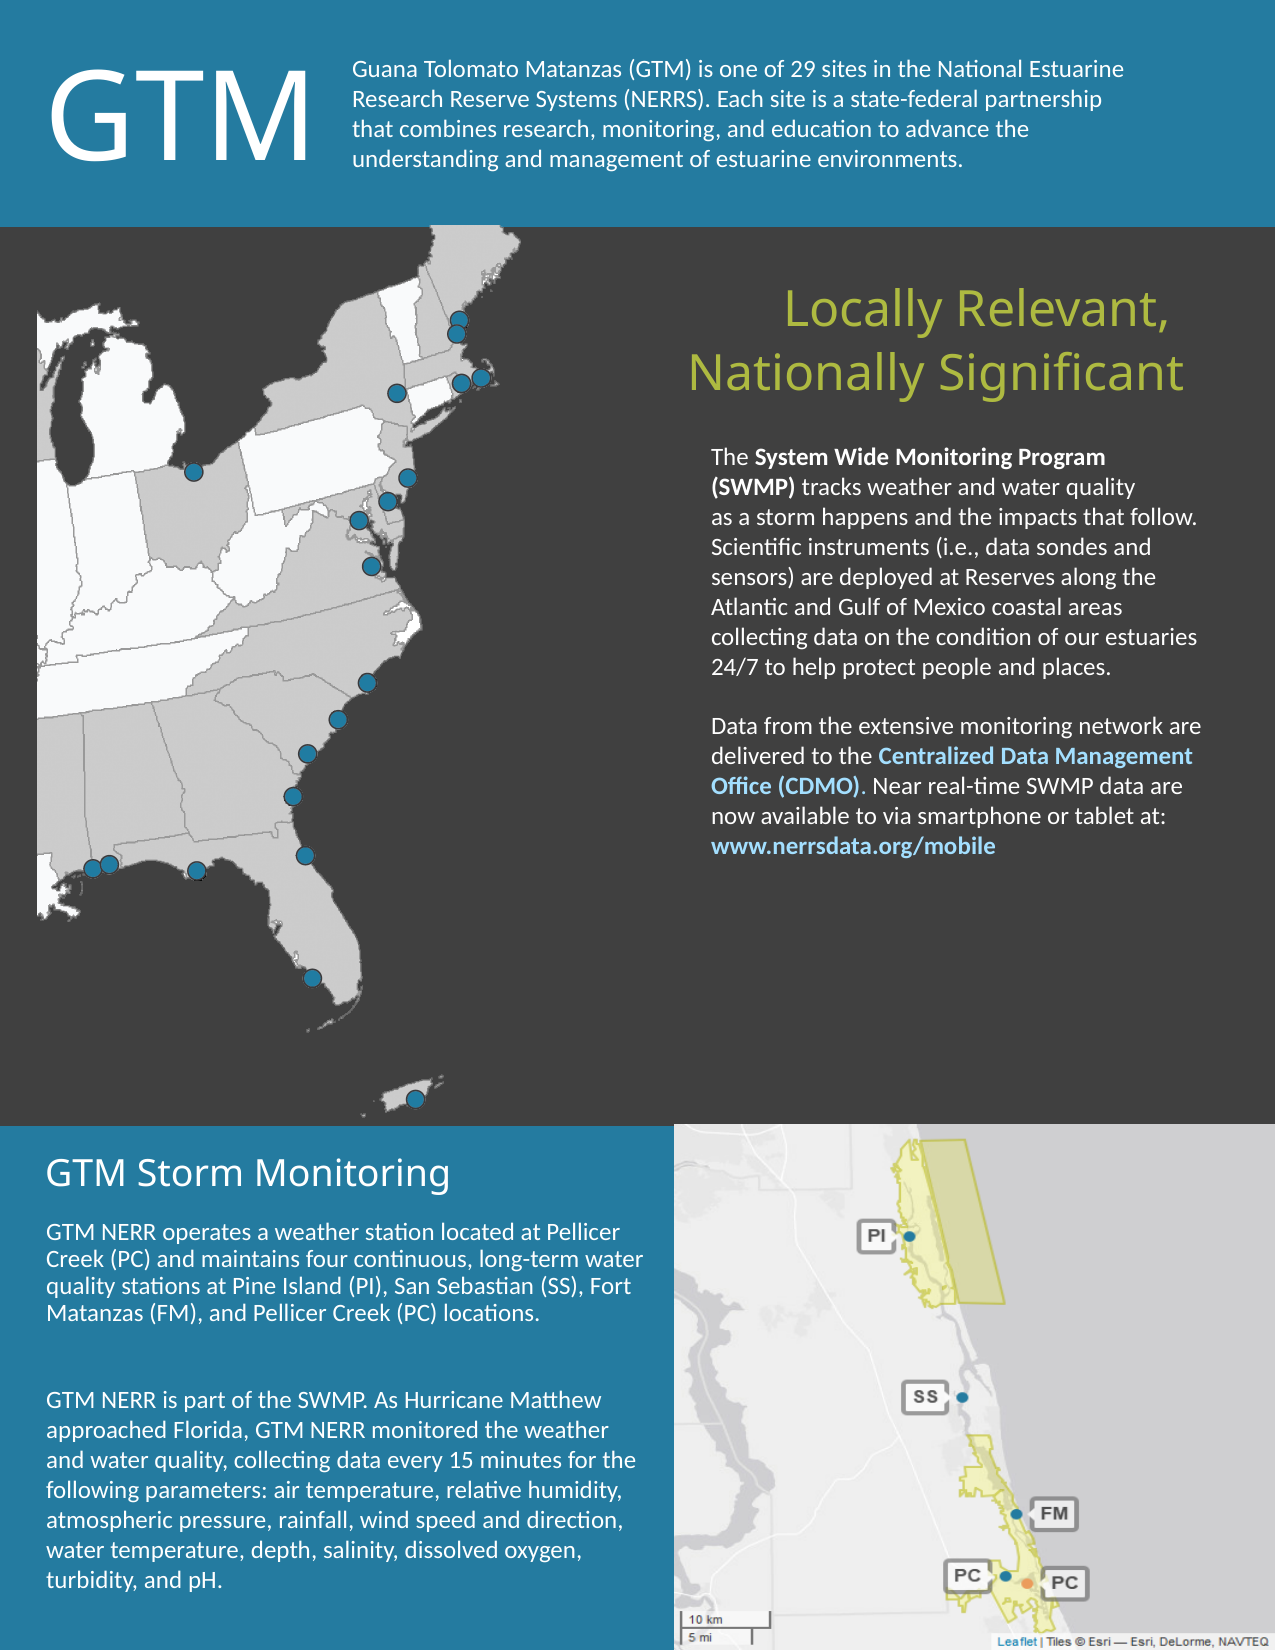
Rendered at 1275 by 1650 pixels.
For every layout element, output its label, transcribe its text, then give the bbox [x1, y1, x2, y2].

picture [37, 227, 1275, 1650]
list GTM NERR operates a weather station located at Pellicer Creek (PC) and maintains four continuous, long-term water quality stations at Pine Island (PI), San Sebastian (SS), Fort Matanzas (FM), and Pellicer Creek (PC) locations. GTM NERR is part of the SWMP. As Hurricane Matthew approached Florida, GTM NERR monitored the weather and water quality, collecting data every 15 minutes for the following parameters: air temperature, relative humidity, atmospheric pressure, rainfall, wind speed and direction, water temperature, depth, salinity, dissolved oxygen, turbidity, and pH. [1, 1204, 674, 1640]
list Guana Tolomato Matanzas (GTM) is one of 29 sites in the National Estuarine Research Reserve Systems (NERRS). Each site is a state-federal partnership that combines research, monitoring, and education to advance the understanding and management of estuarine environments. [307, 37, 1163, 188]
list GTM Storm Monitoring [0, 1125, 674, 1201]
list GTM [0, 1, 1275, 227]
